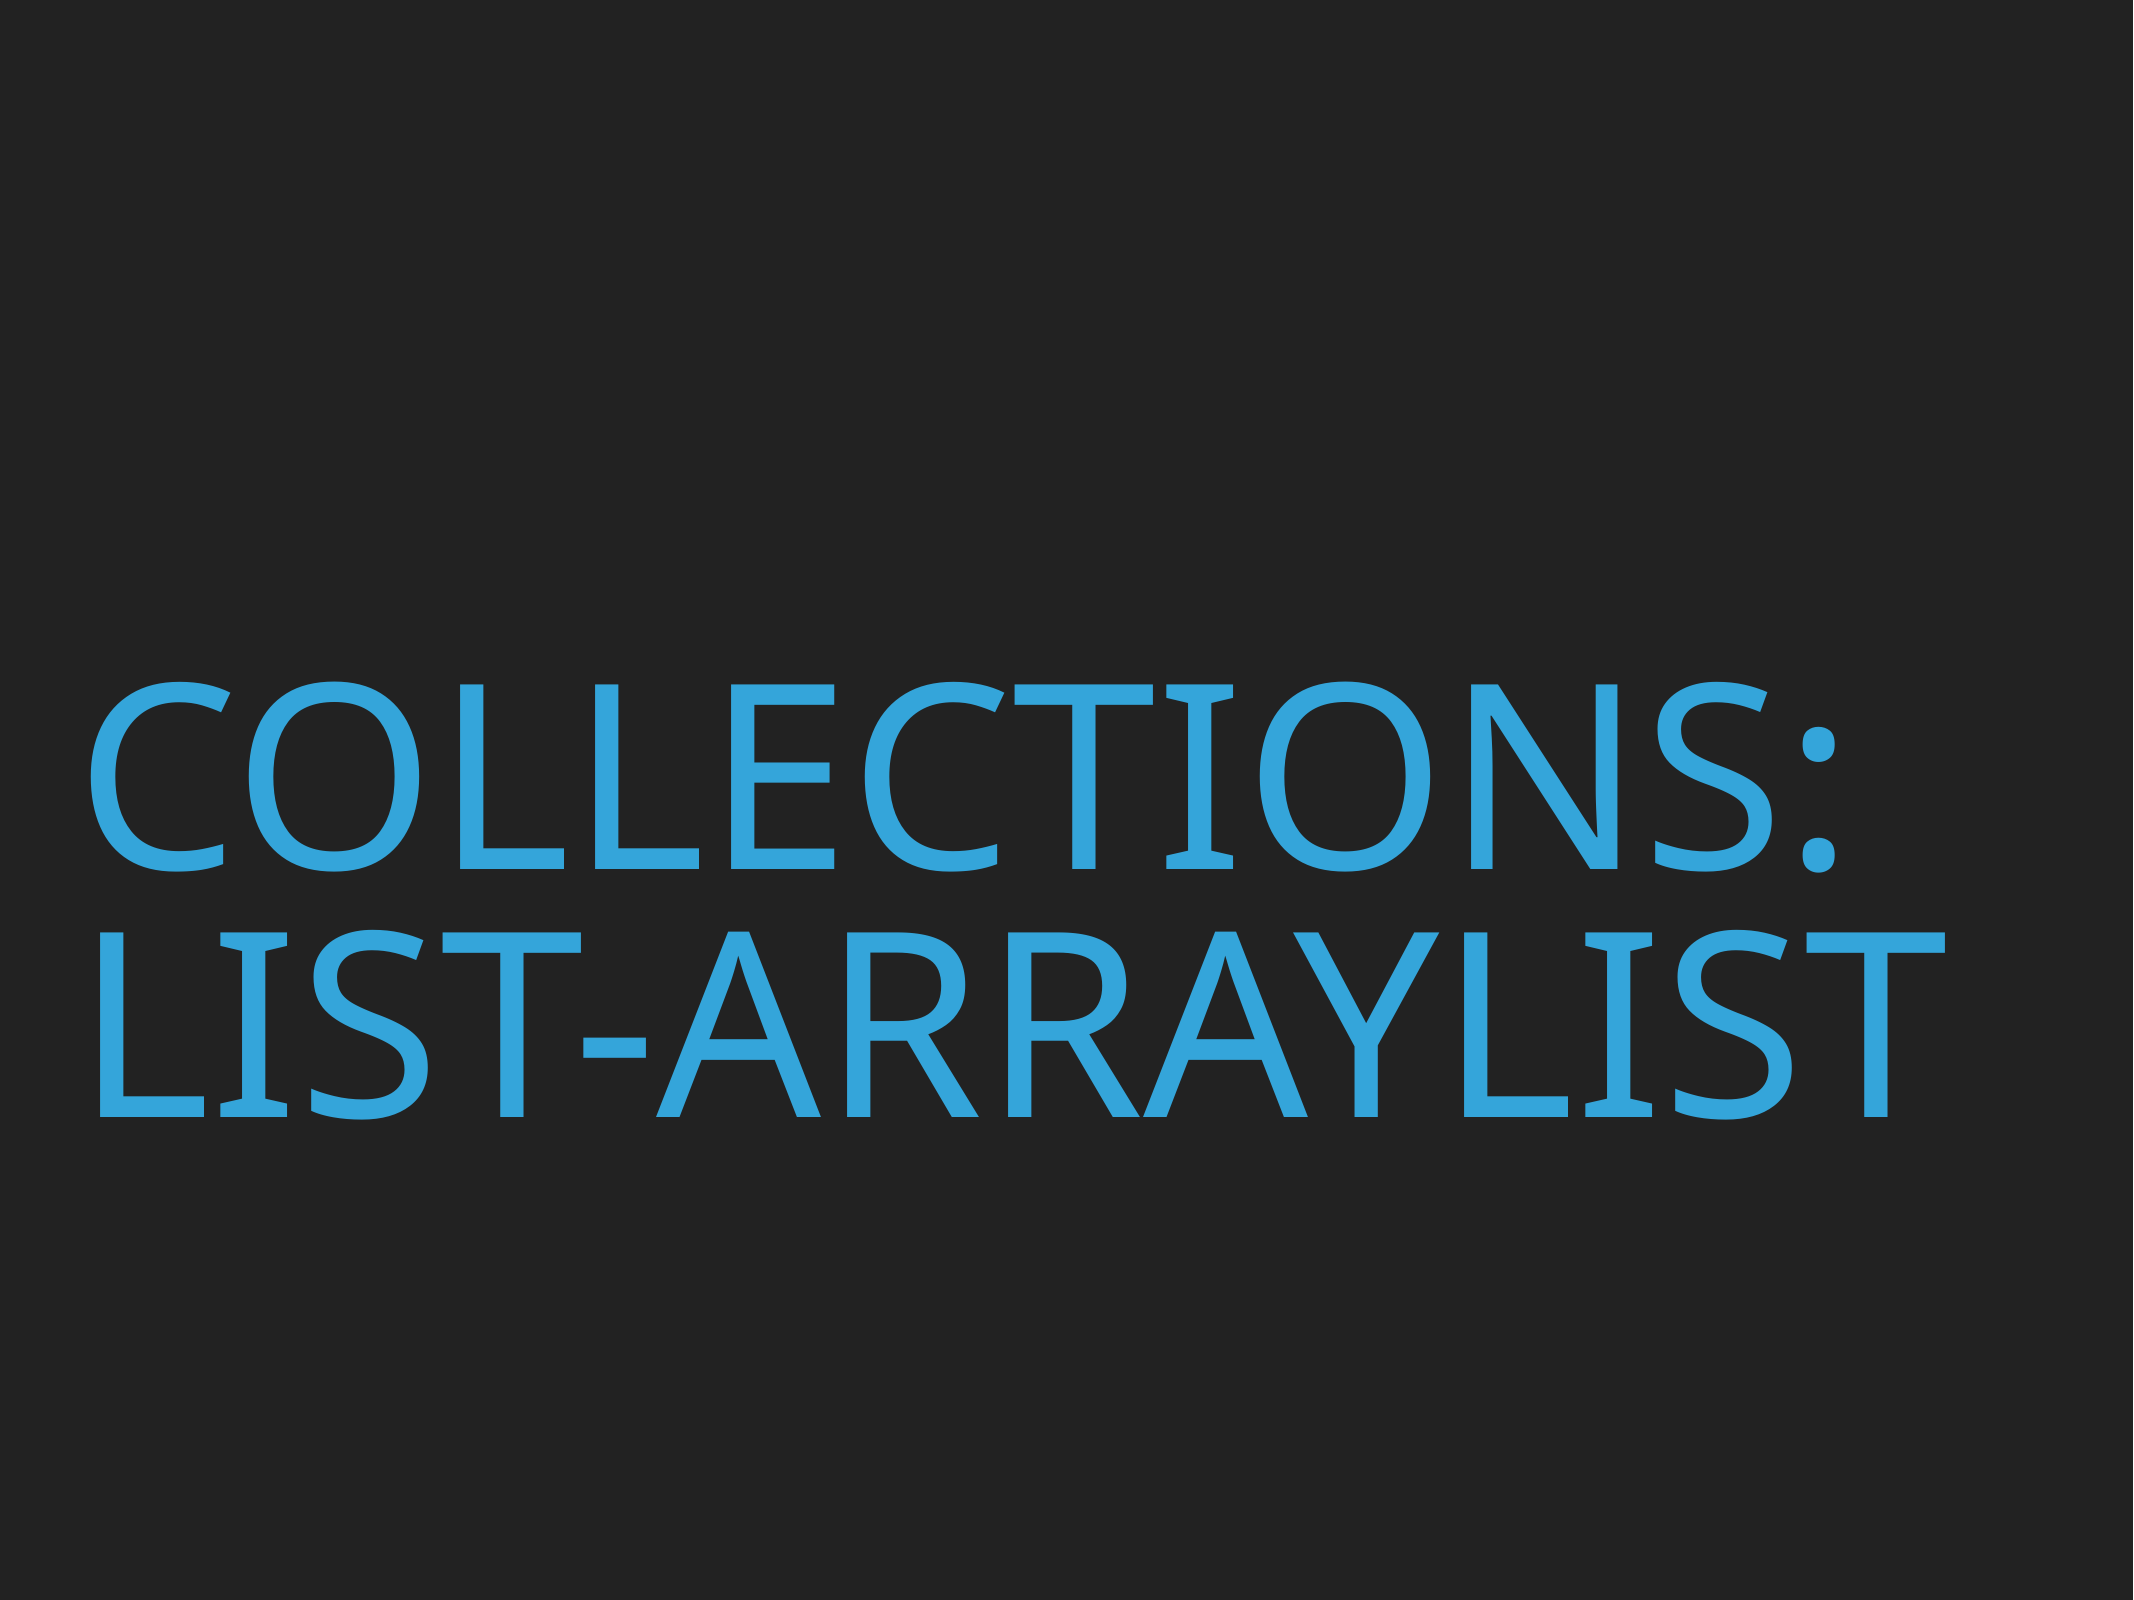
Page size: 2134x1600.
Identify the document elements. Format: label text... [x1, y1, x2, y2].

title Collections: List-Arraylist [66, 661, 2068, 1405]
